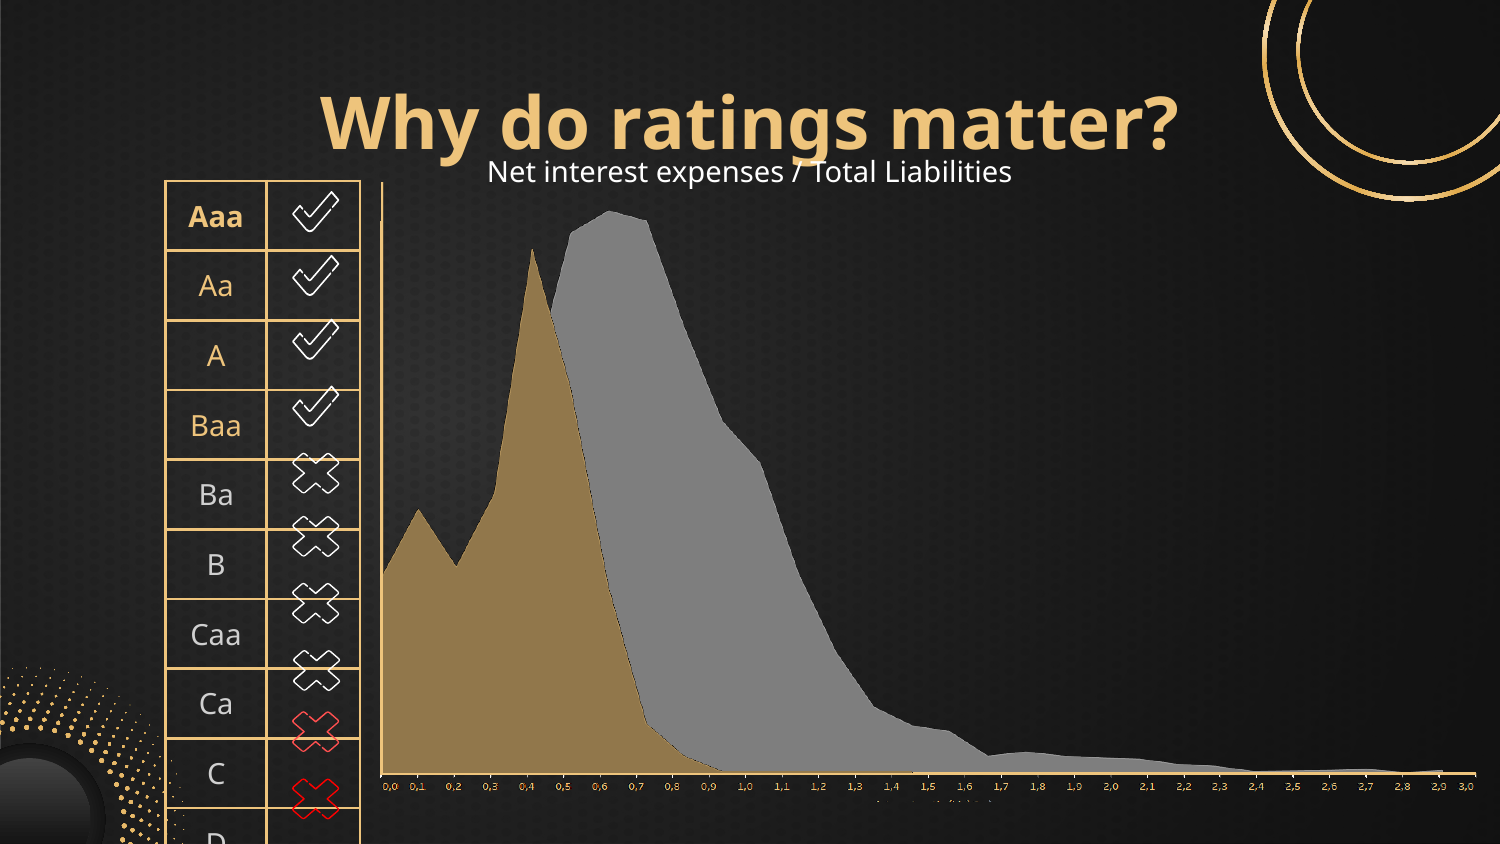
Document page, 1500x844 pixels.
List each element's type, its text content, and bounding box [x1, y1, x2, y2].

table_header [268, 182, 359, 249]
table_cell Aa [167, 252, 265, 319]
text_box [291, 582, 340, 625]
table_cell [268, 322, 359, 389]
table_cell [268, 252, 359, 319]
table_cell [268, 461, 359, 528]
table_cell B [167, 531, 265, 598]
text_box Net interest expenses / Total Liabilities [428, 138, 1072, 175]
table_cell D [167, 809, 265, 844]
table_cell A [167, 322, 265, 389]
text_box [291, 190, 340, 233]
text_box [291, 254, 340, 297]
table_cell Ca [167, 670, 265, 737]
table_cell [268, 740, 359, 807]
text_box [291, 452, 340, 494]
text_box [291, 515, 340, 558]
table_cell Baa [167, 391, 265, 458]
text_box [291, 318, 340, 360]
table_cell [268, 809, 359, 844]
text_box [291, 778, 340, 820]
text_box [291, 710, 340, 753]
table_cell Ba [167, 461, 265, 528]
table_header Aaa [167, 182, 265, 249]
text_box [291, 385, 340, 427]
picture [376, 176, 1480, 802]
table_cell [268, 391, 359, 458]
title Why do ratings matter? [118, 72, 1382, 167]
table_cell [268, 670, 359, 737]
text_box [292, 649, 341, 692]
table_cell [268, 531, 359, 598]
table_cell Caa [167, 600, 265, 667]
table_cell [268, 600, 359, 667]
table_cell C [167, 740, 265, 807]
